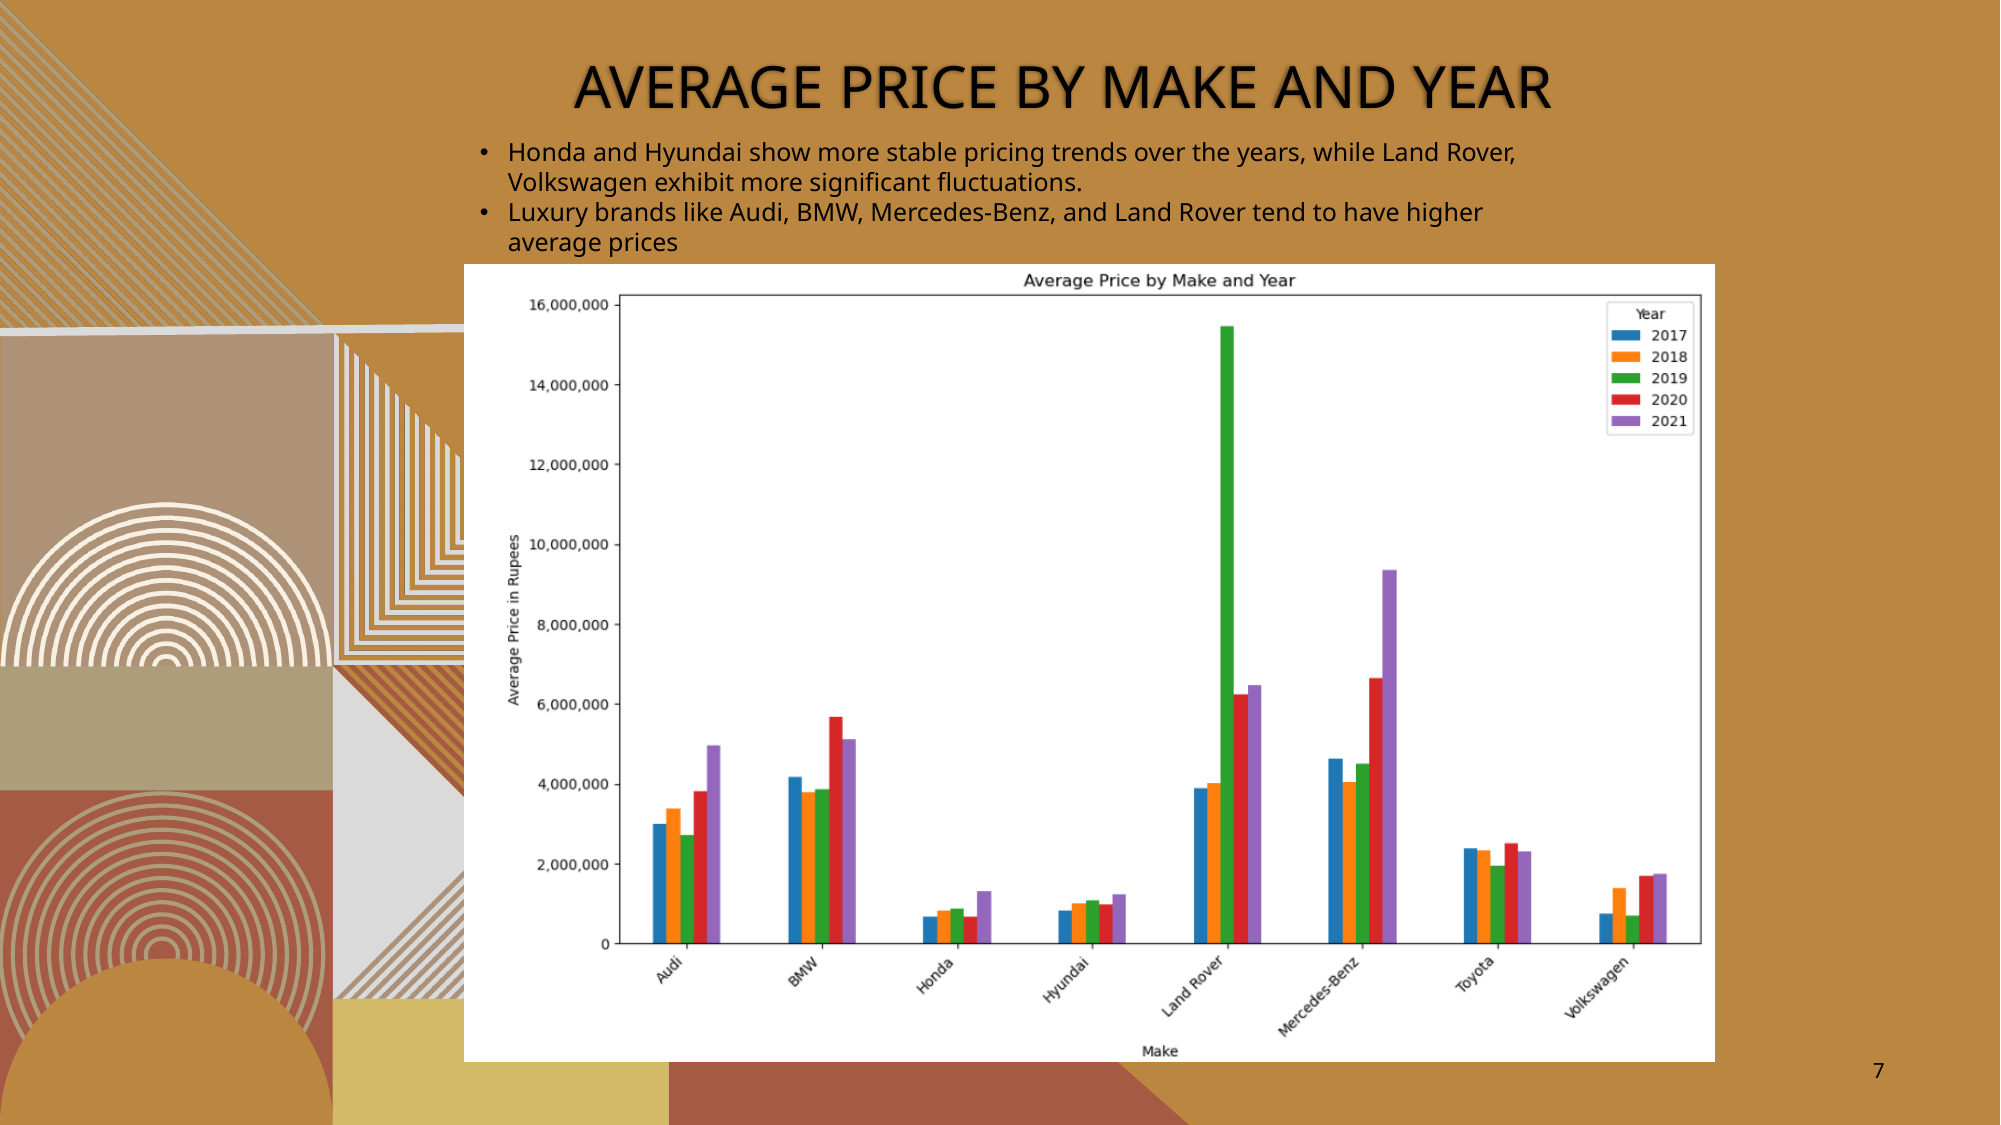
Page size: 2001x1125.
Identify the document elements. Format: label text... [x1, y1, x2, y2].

slide_number 7 [1824, 1042, 1900, 1102]
picture [333, 264, 1715, 1062]
picture [0, 502, 332, 667]
text_box Honda and Hyundai show more stable pricing trends over the years, while Land Rover, Volkswagen exhibit more significant fluctuations. Luxury brands like Audi, BMW, Mercedes-Benz, and Land Rover tend to have higher average prices [464, 129, 1591, 261]
text_box Average price by make and year [559, 63, 1621, 128]
picture [0, 0, 333, 327]
